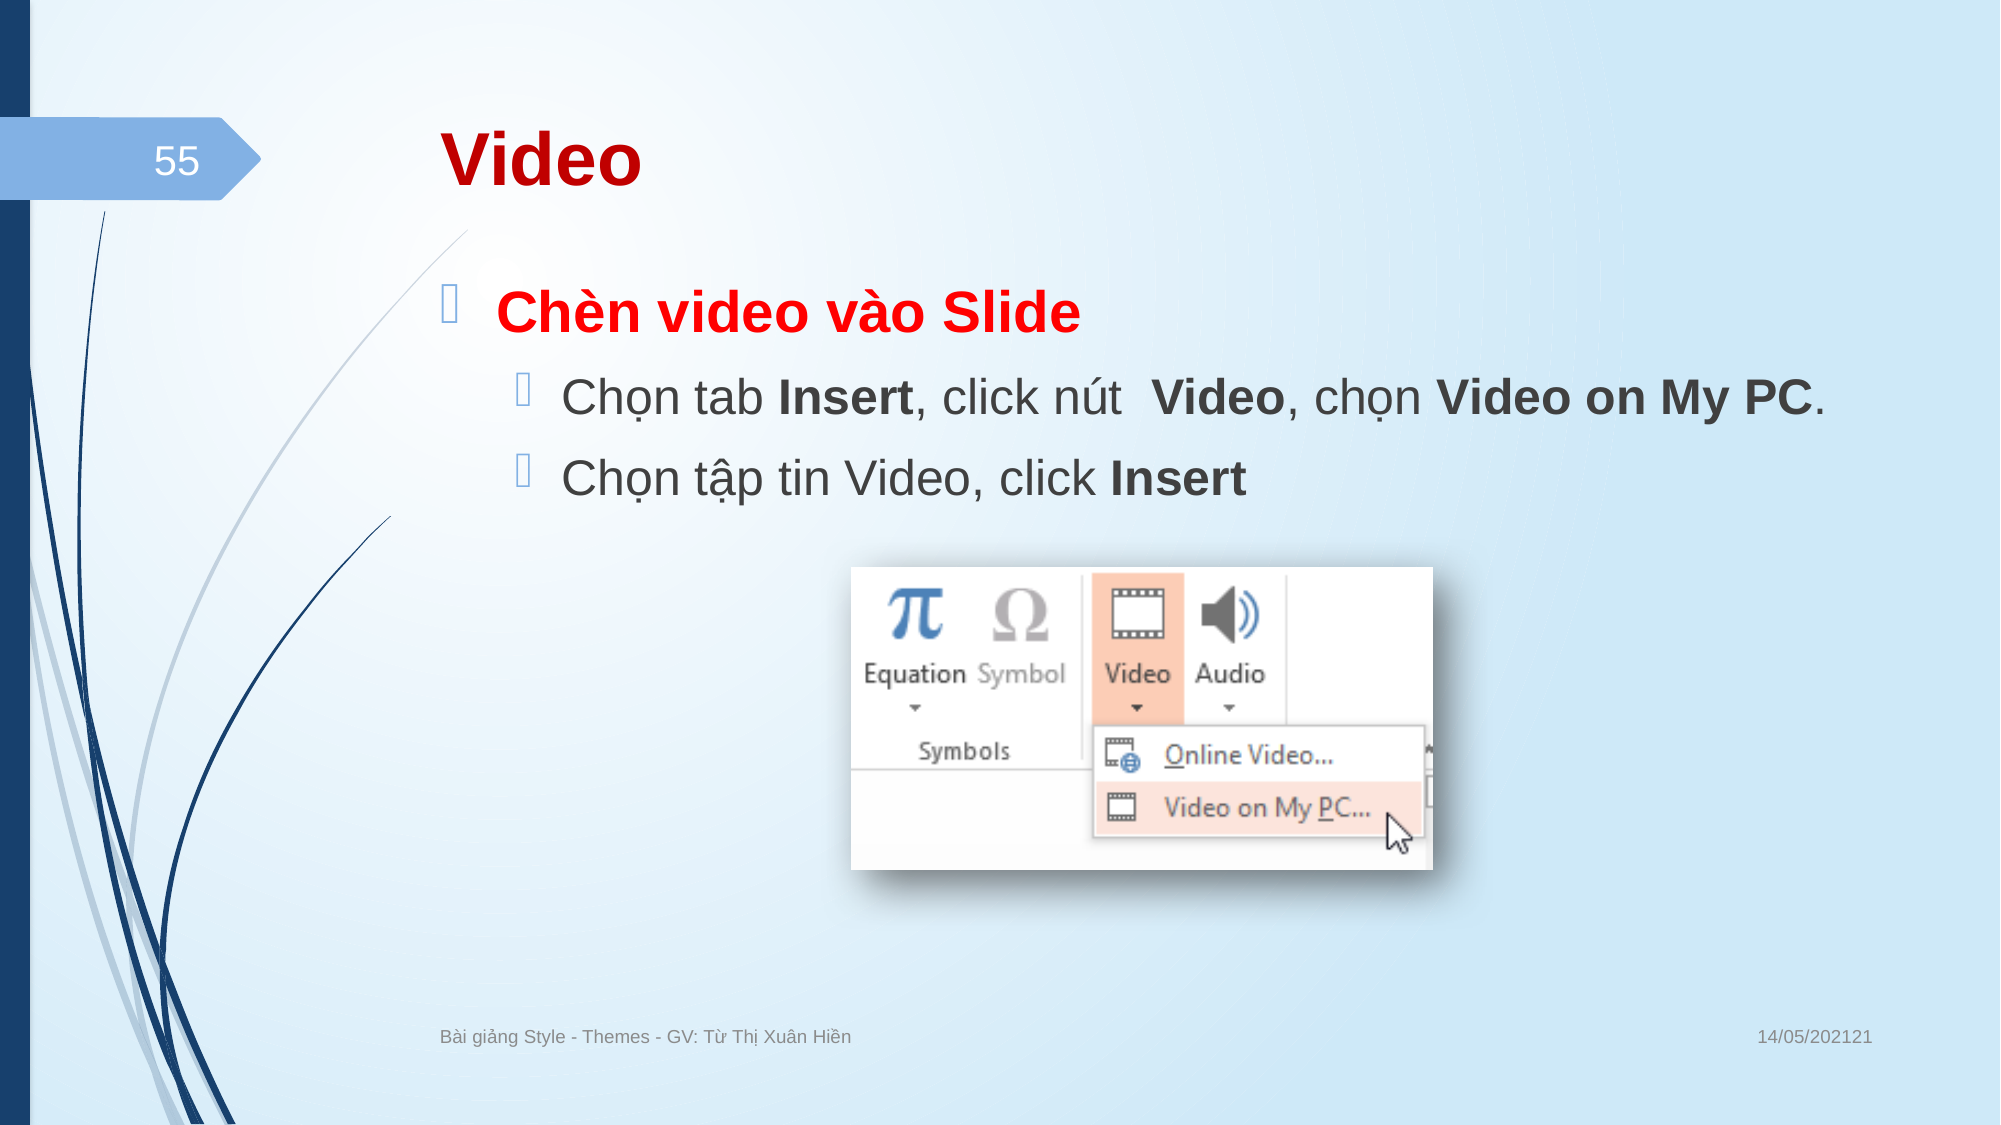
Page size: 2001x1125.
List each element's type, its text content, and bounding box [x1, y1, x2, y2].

slide_number 55 [87, 129, 216, 190]
title Video [425, 102, 1888, 238]
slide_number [1699, 1005, 1888, 1067]
picture [851, 567, 1433, 871]
footer Bài giảng Style - Themes - GV: Từ Thị Xuân Hiền [424, 1006, 1675, 1067]
list Chèn video vào Slide Chọn tab Insert, click nút Video, chọn Video on My PC. Chọn tập tin Video, click Insert [424, 266, 1888, 970]
